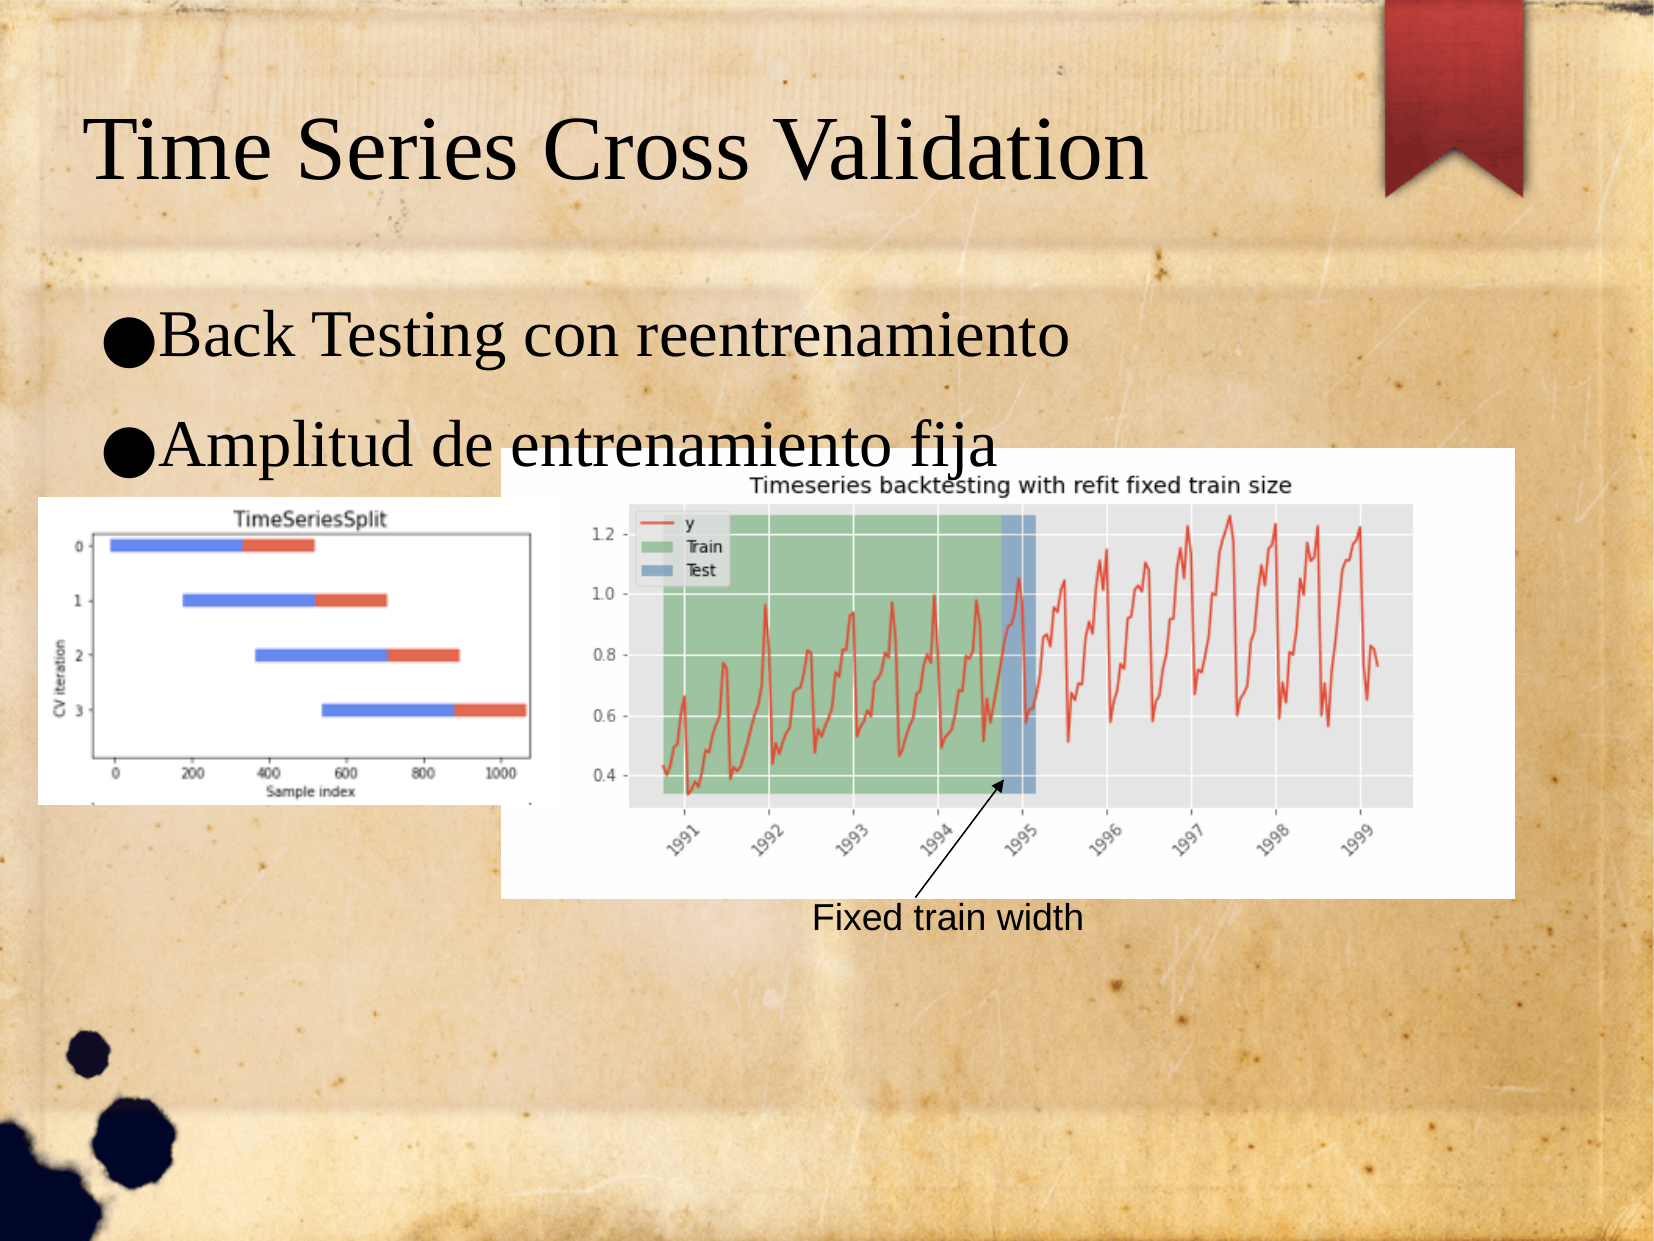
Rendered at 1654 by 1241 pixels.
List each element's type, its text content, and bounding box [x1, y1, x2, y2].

picture [0, 0, 1654, 1241]
title Time Series Cross Validation [82, 49, 1347, 237]
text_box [915, 779, 1005, 898]
list Back Testing con reentrenamiento Amplitud de entrenamiento fija [82, 290, 1538, 1010]
